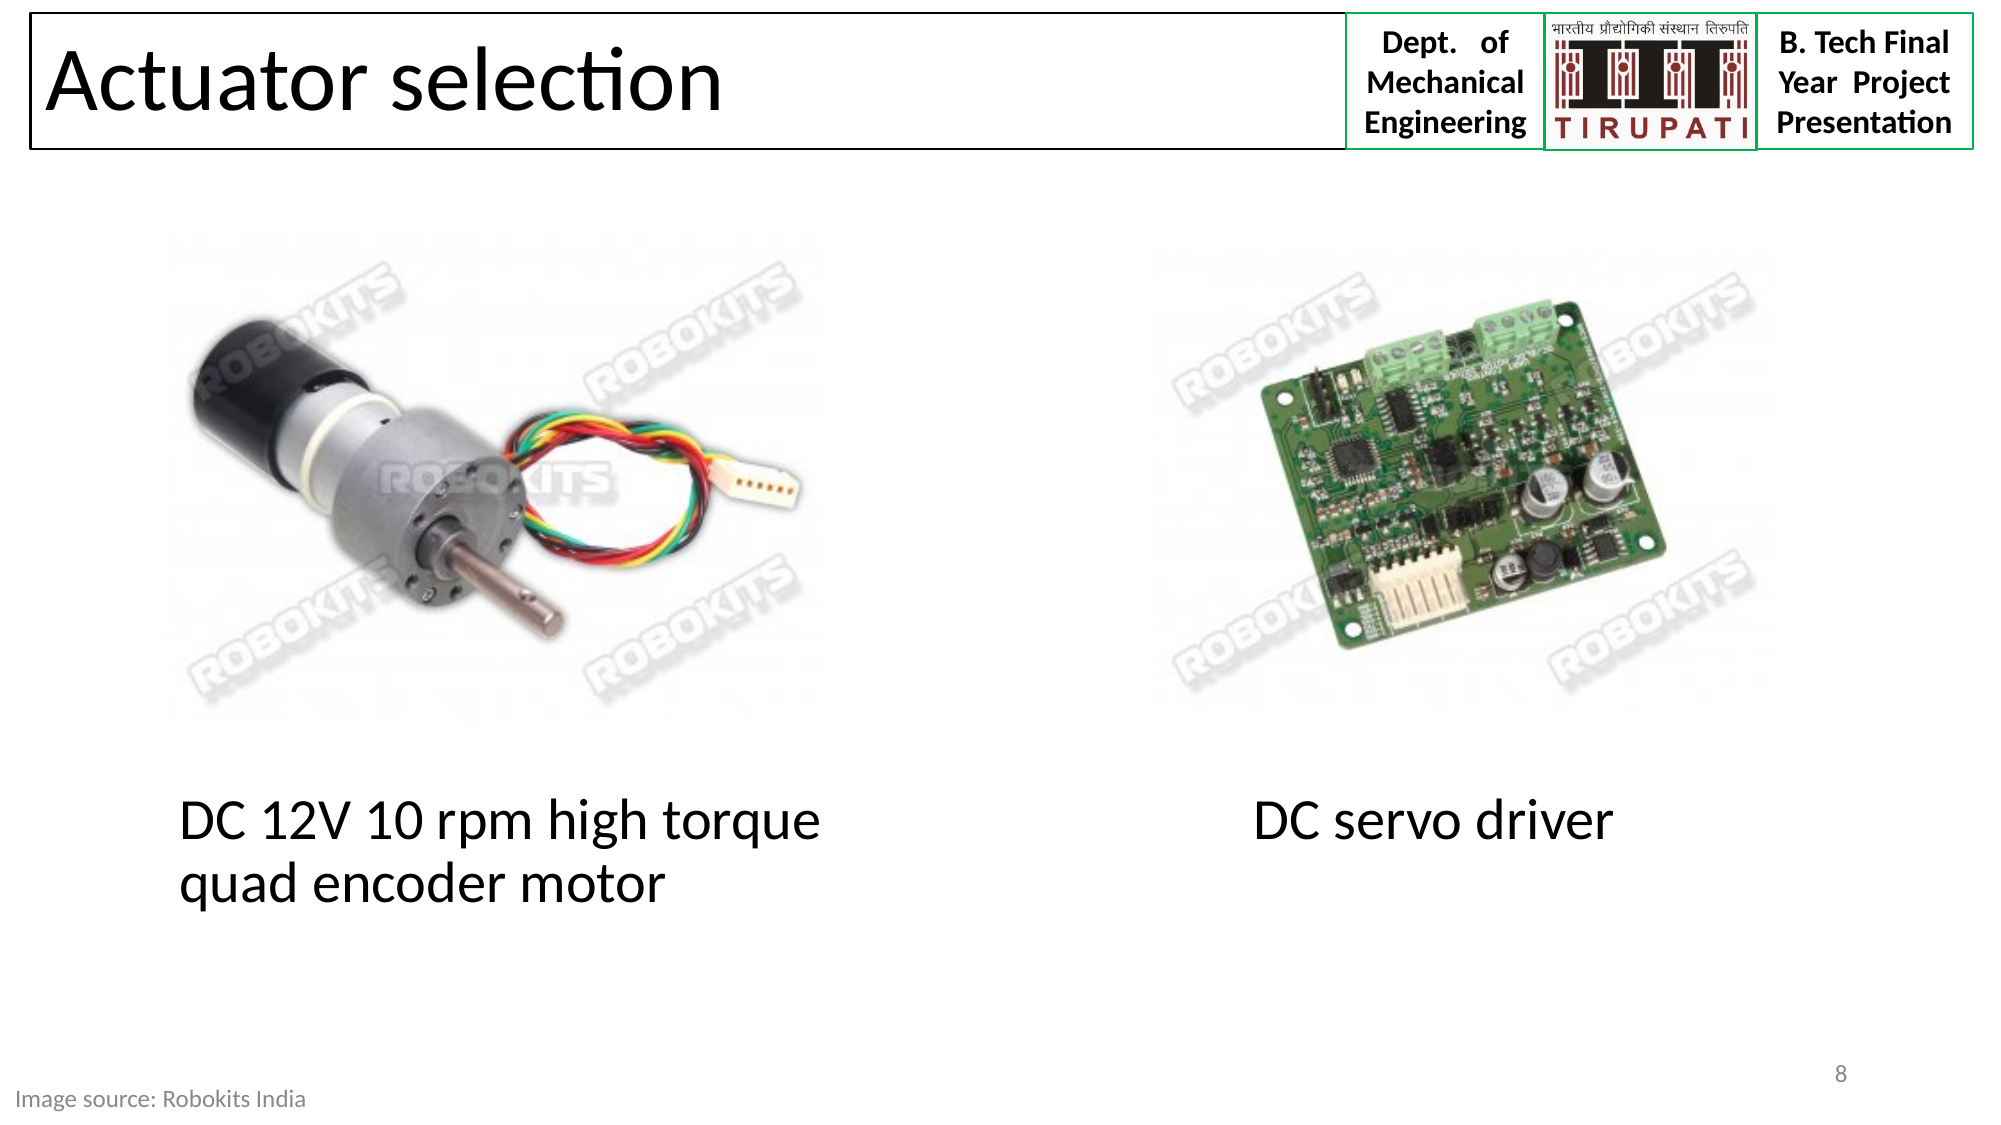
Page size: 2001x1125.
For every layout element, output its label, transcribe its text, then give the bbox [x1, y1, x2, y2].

text_box B. Tech Final Year Project Presentation [1756, 12, 1974, 150]
list DC 12V 10 rpm high torque quad encoder motor [164, 781, 879, 1014]
picture [1545, 13, 1757, 150]
slide_number Image source: Robokits India [0, 1067, 450, 1125]
list DC servo driver [1238, 781, 1689, 884]
slide_number ‹#› [1412, 1042, 1863, 1103]
title Actuator selection [30, 13, 1345, 150]
text_box Dept. of Mechanical Engineering [1345, 12, 1543, 150]
picture [1149, 244, 1778, 715]
picture [164, 232, 826, 728]
